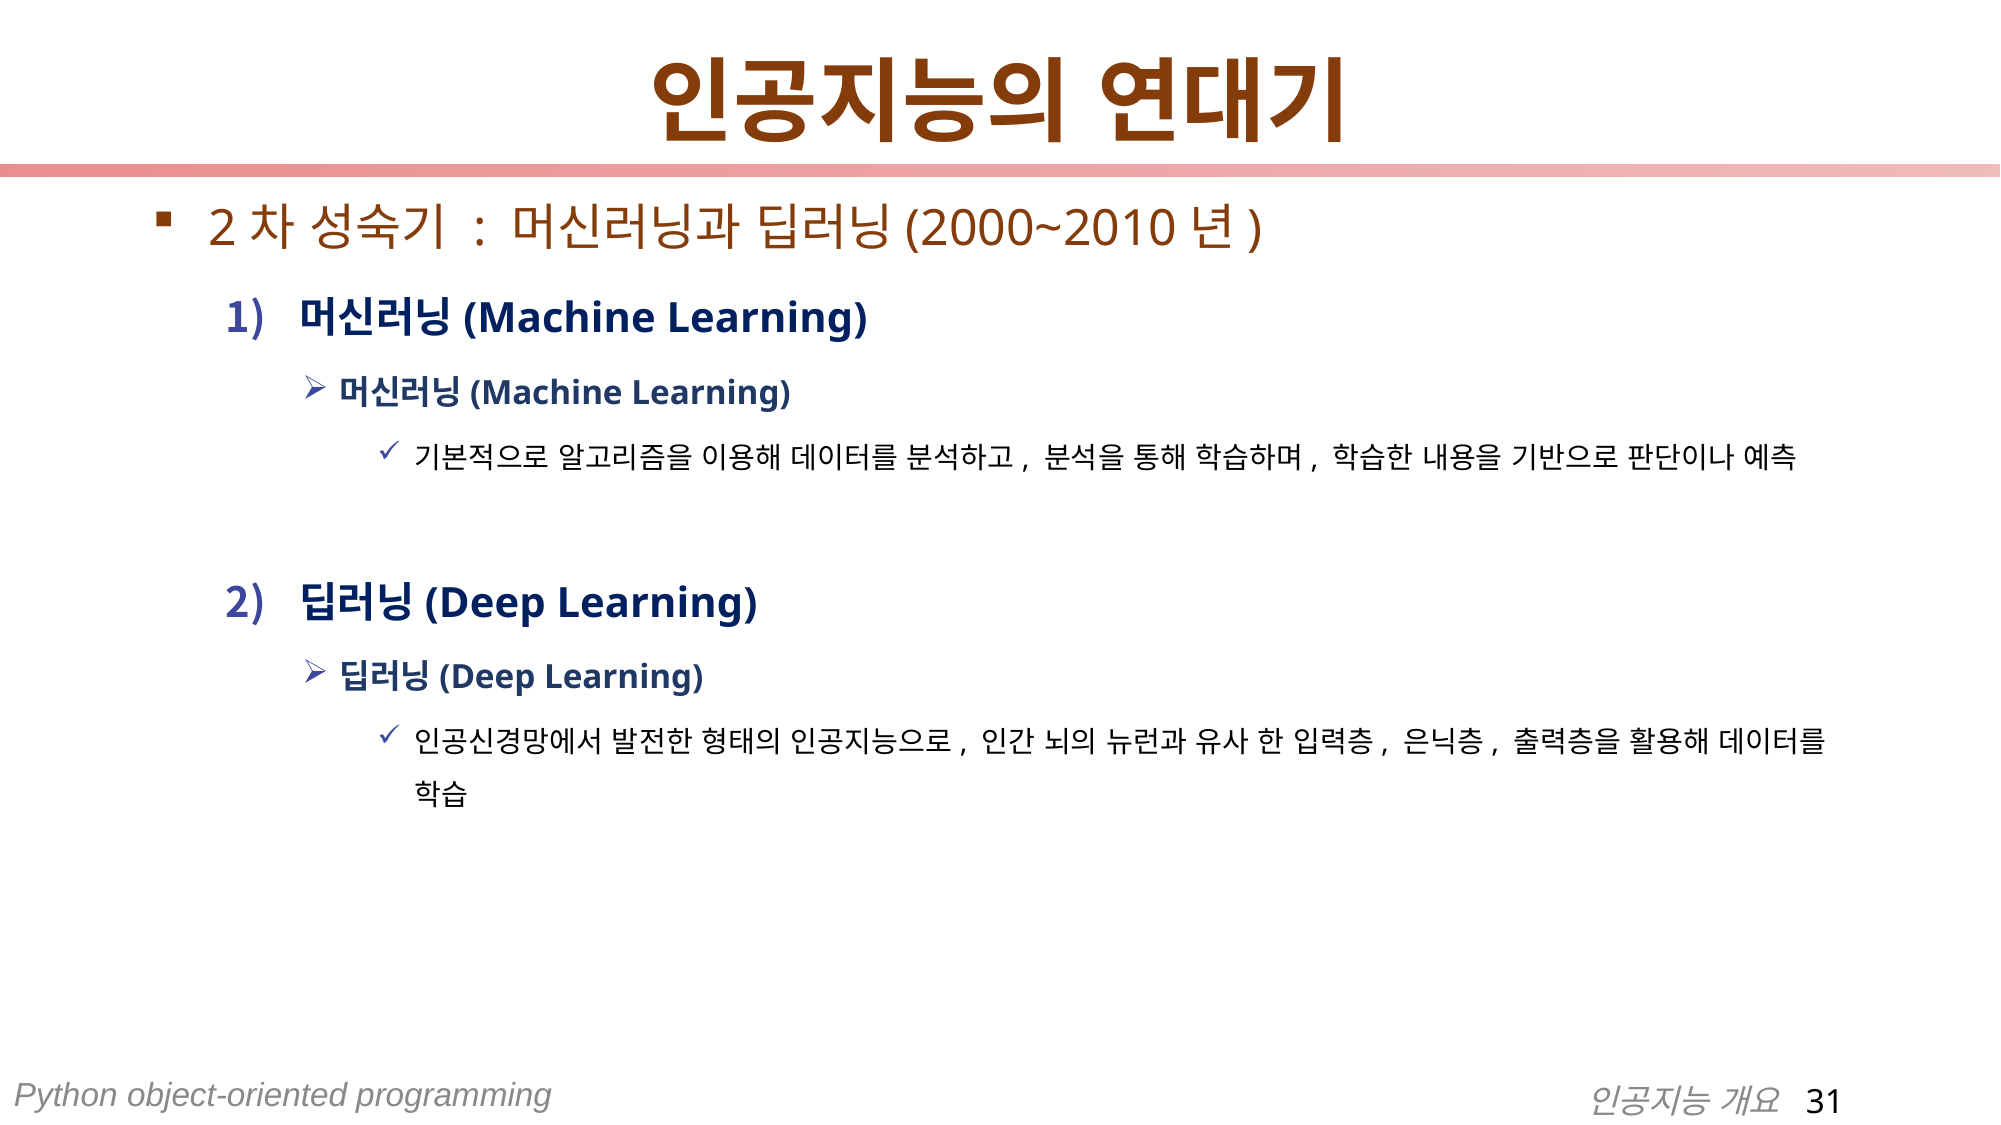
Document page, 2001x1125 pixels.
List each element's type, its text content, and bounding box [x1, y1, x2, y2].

title 인공지능의 연대기 [137, 59, 1863, 151]
list 2차 성숙기 : 머신러닝과 딥러닝(2000~2010년) 머신러닝(Machine Learning) 머신러닝(Machine Learning) 기본적으로 알고리즘을 이용해 데이터를 분석하고, 분석을 통해 학습하며, 학습한 내용을 기반으로 판단이나 예측 딥러닝(Deep Learning) 딥러닝(Deep Learning) 인공신경망에서 발전한 형태의 인공지능으로, 인간 뇌의 뉴런과 유사 한 입력층, 은닉층, 출력층을 활용해 데이터를 학습 [137, 194, 1863, 1070]
